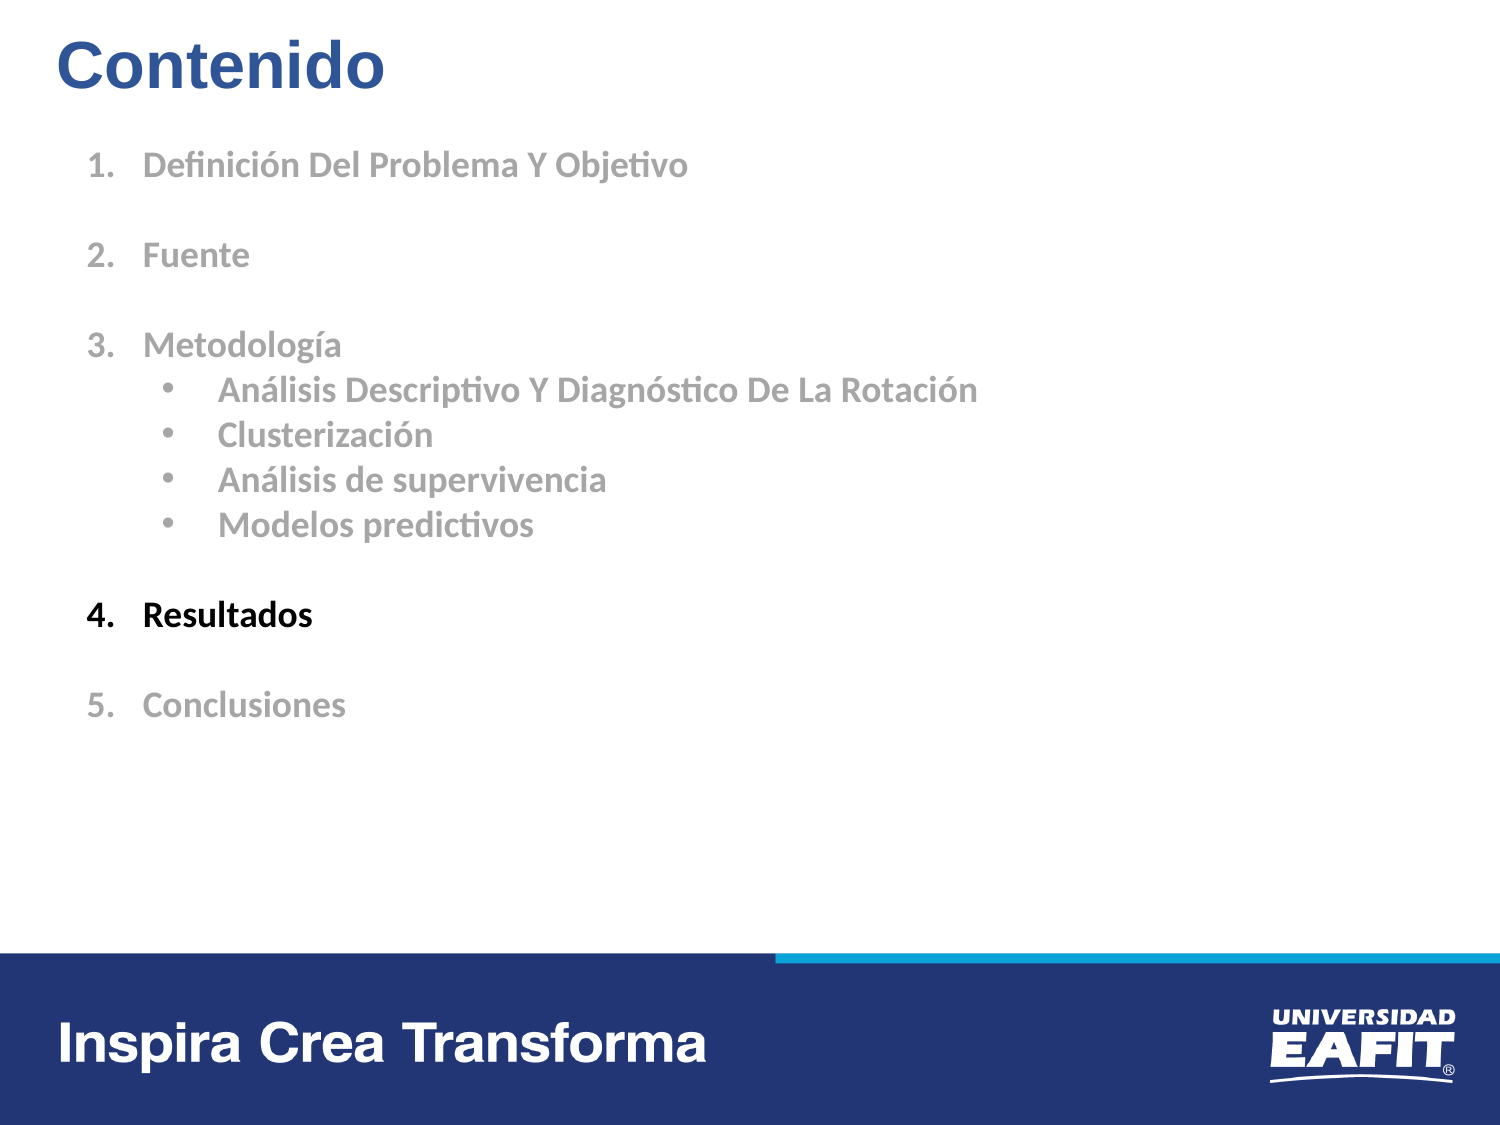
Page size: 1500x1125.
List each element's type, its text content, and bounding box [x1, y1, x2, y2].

text_box Definición Del Problema Y Objetivo Fuente Metodología Análisis Descriptivo Y Diagnóstico De La Rotación Clusterización Análisis de supervivencia Modelos predictivos Resultados Conclusiones [71, 133, 1207, 868]
picture [0, 0, 1500, 1125]
text_box Contenido [41, 14, 1177, 110]
